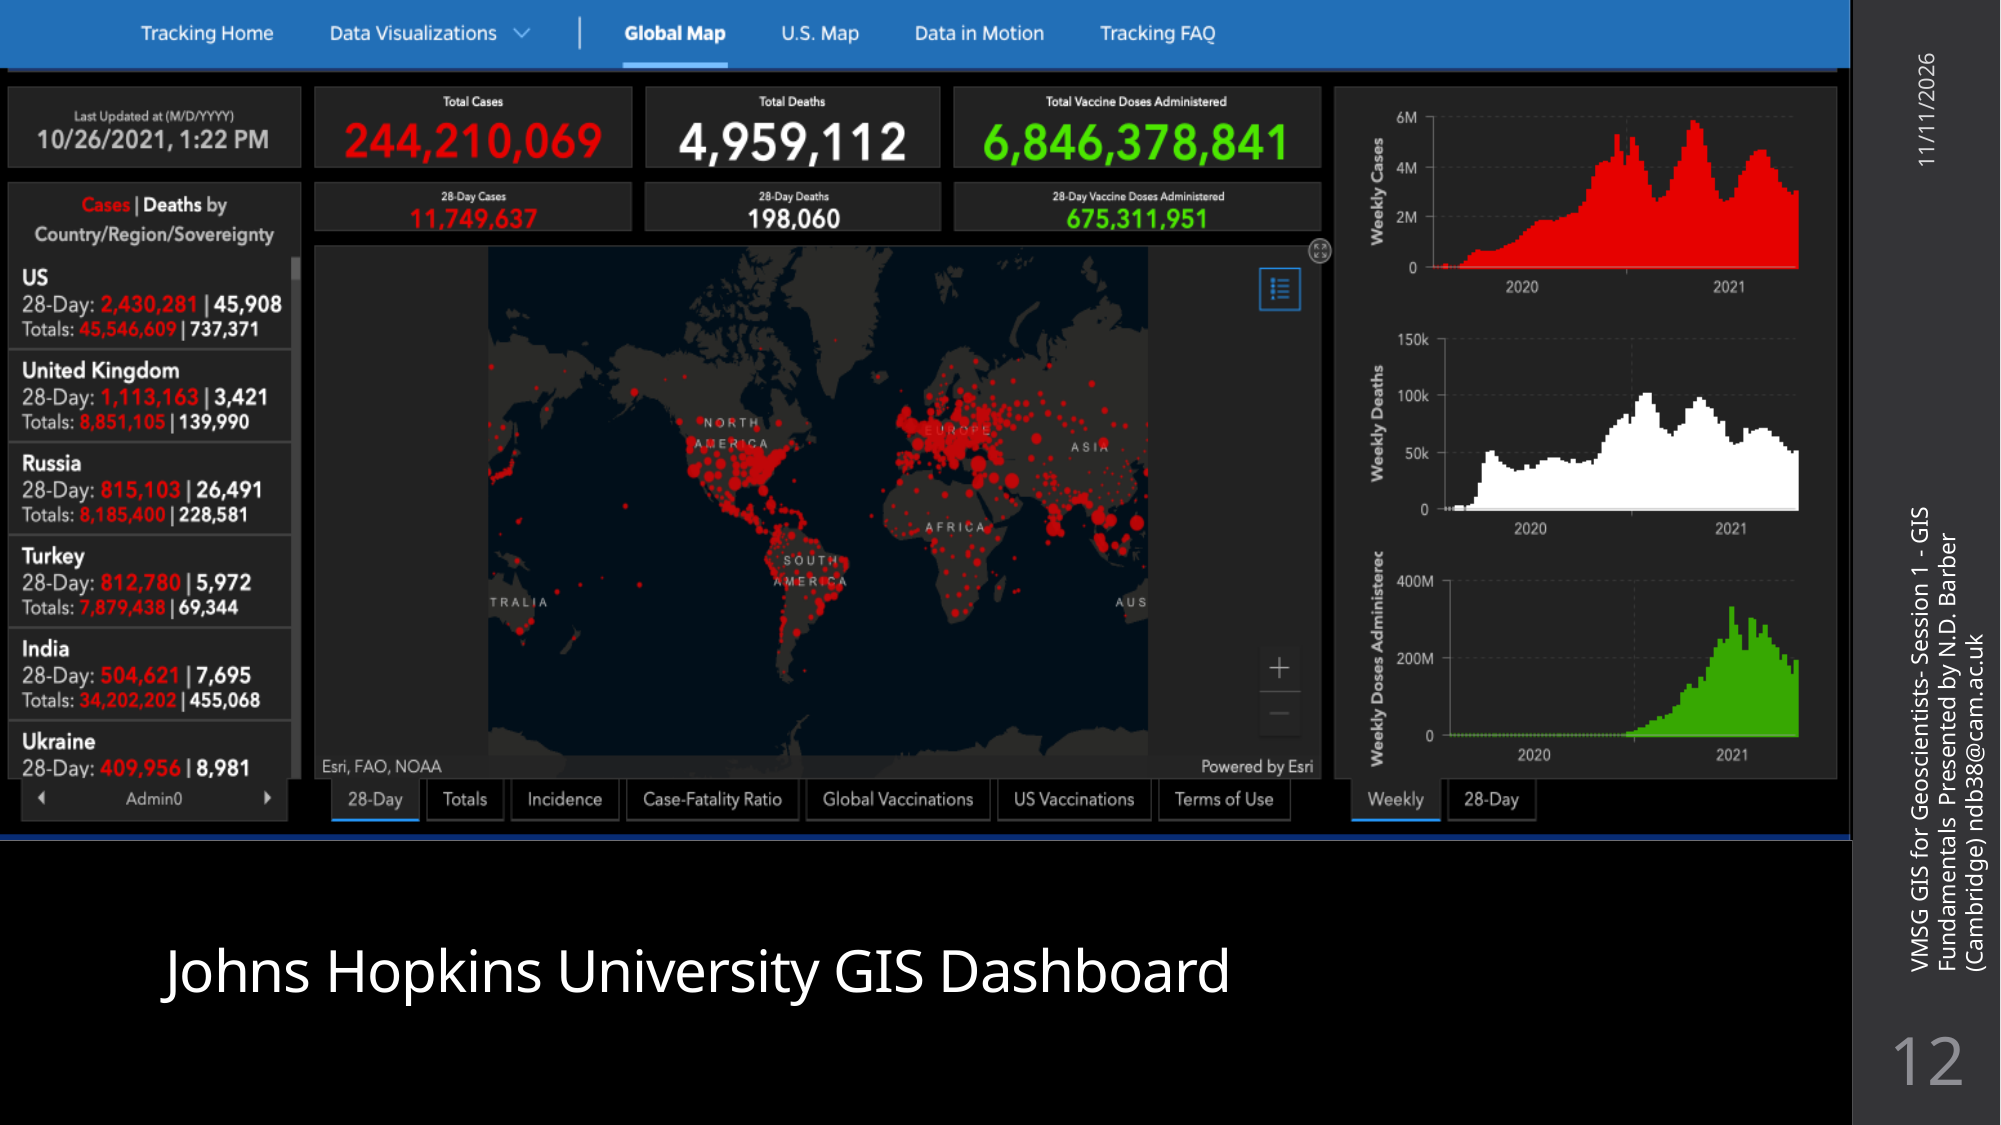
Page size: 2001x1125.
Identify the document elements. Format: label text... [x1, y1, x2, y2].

picture [0, 0, 1853, 842]
slide_number 11 [1852, 1012, 2000, 1110]
footer VMSG GIS for Geoscientists- Session 1 - GIS Fundamentals Presented by N.D. Barber (Cambridge) ndb38@cam.ac.uk [1897, 400, 1958, 988]
title Johns Hopkins University GIS Dashboard [150, 862, 1788, 1013]
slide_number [1897, 37, 1958, 351]
